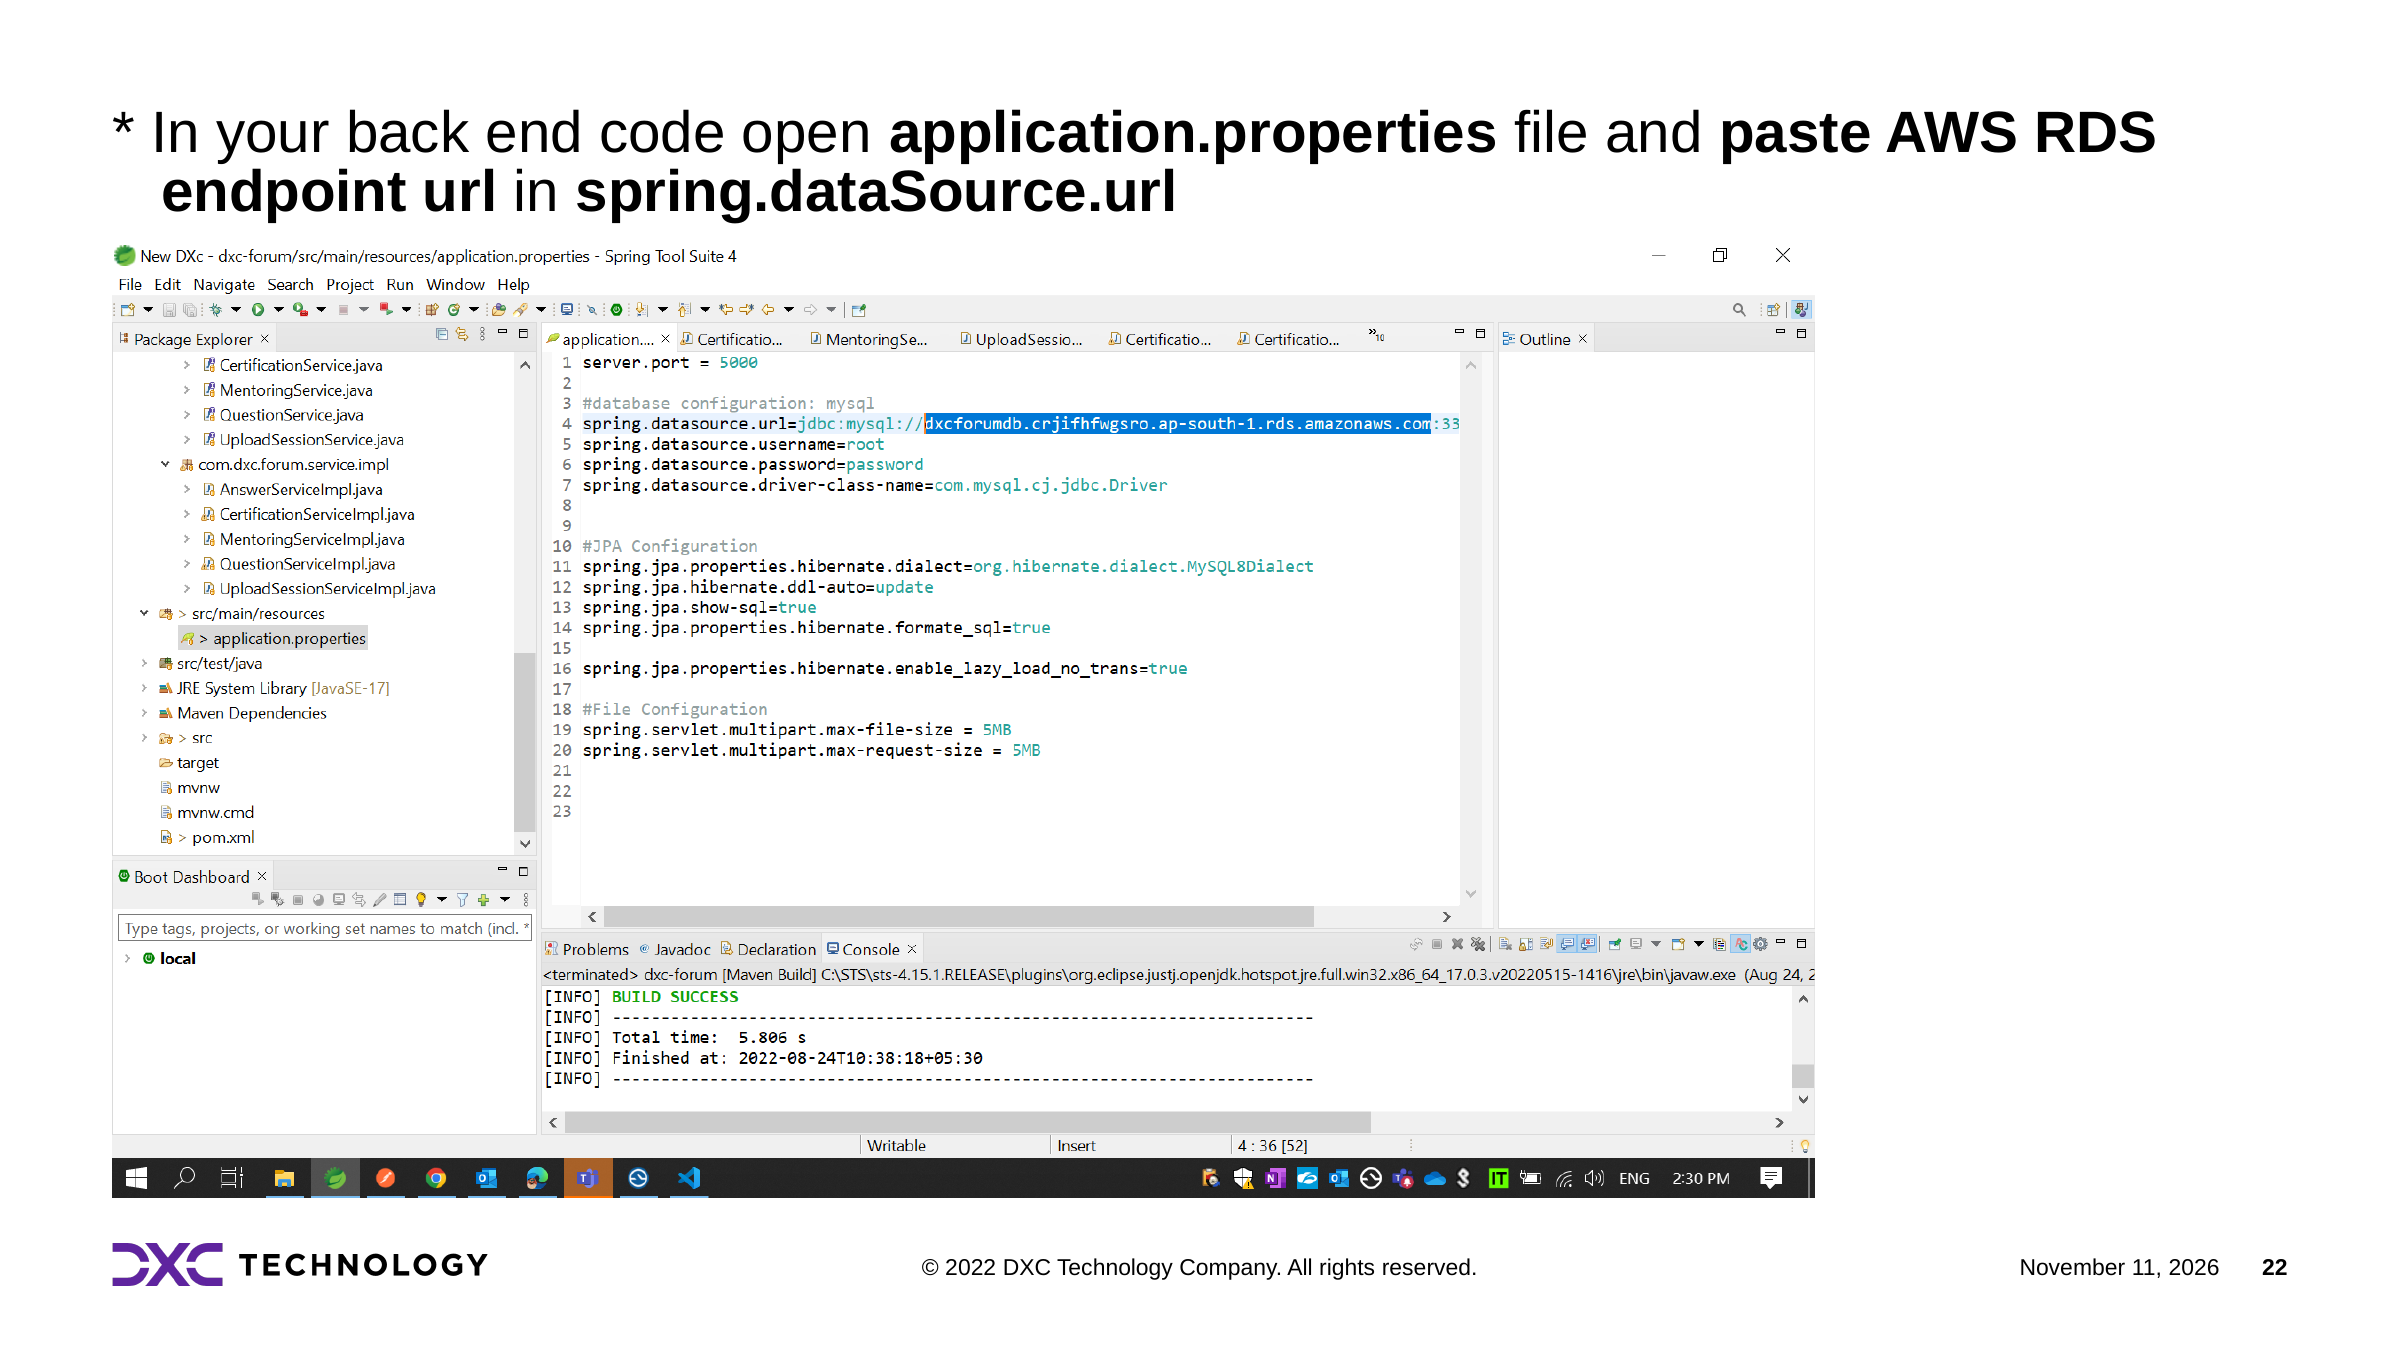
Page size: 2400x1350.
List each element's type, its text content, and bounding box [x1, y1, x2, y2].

picture [112, 240, 1815, 1198]
picture [112, 1243, 488, 1286]
title * In your back end code open application.properties file and paste AWS RDS endpoint url in spring.dataSource.url [112, 104, 2288, 338]
